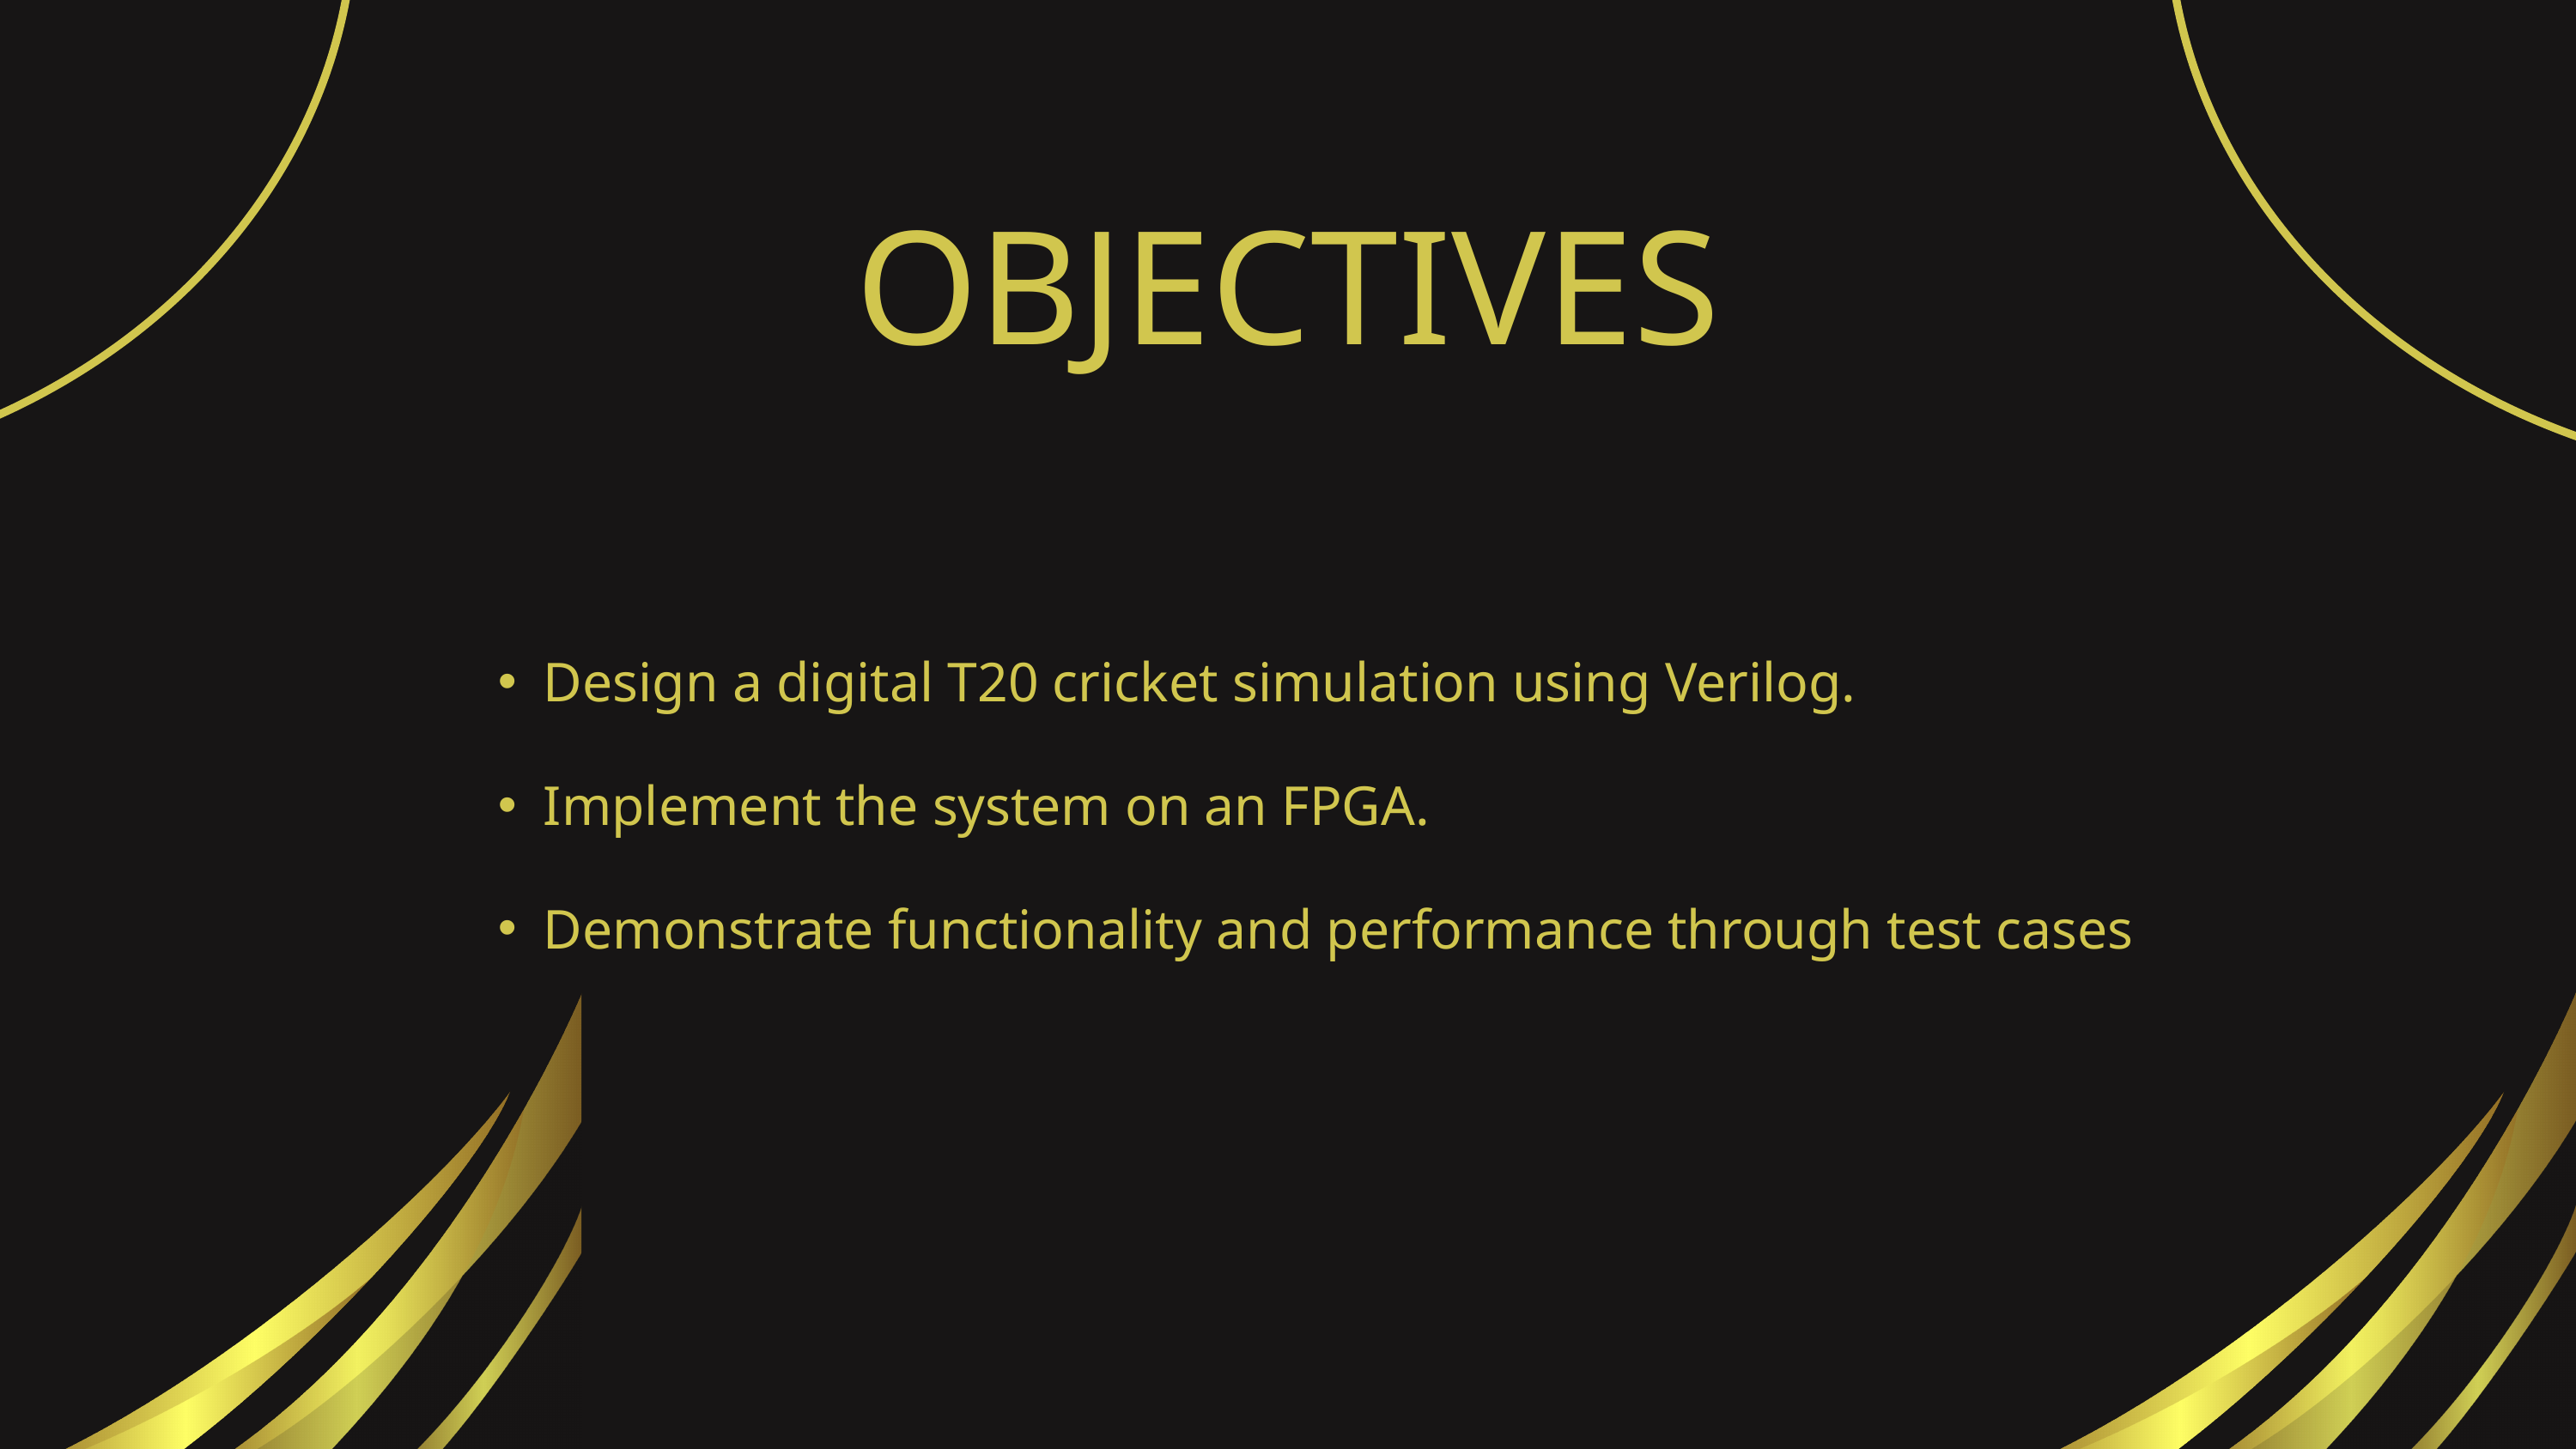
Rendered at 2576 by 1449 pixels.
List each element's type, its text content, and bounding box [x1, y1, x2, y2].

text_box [2167, 0, 2576, 480]
text_box Design a digital T20 cricket simulation using Verilog. Implement the system on an FPGA. Demonstrate functionality and performance through test cases [452, 589, 2576, 960]
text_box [0, 0, 355, 480]
text_box OBJECTIVES [452, 186, 2124, 376]
text_box [0, 991, 582, 1449]
text_box [1994, 991, 2576, 1449]
